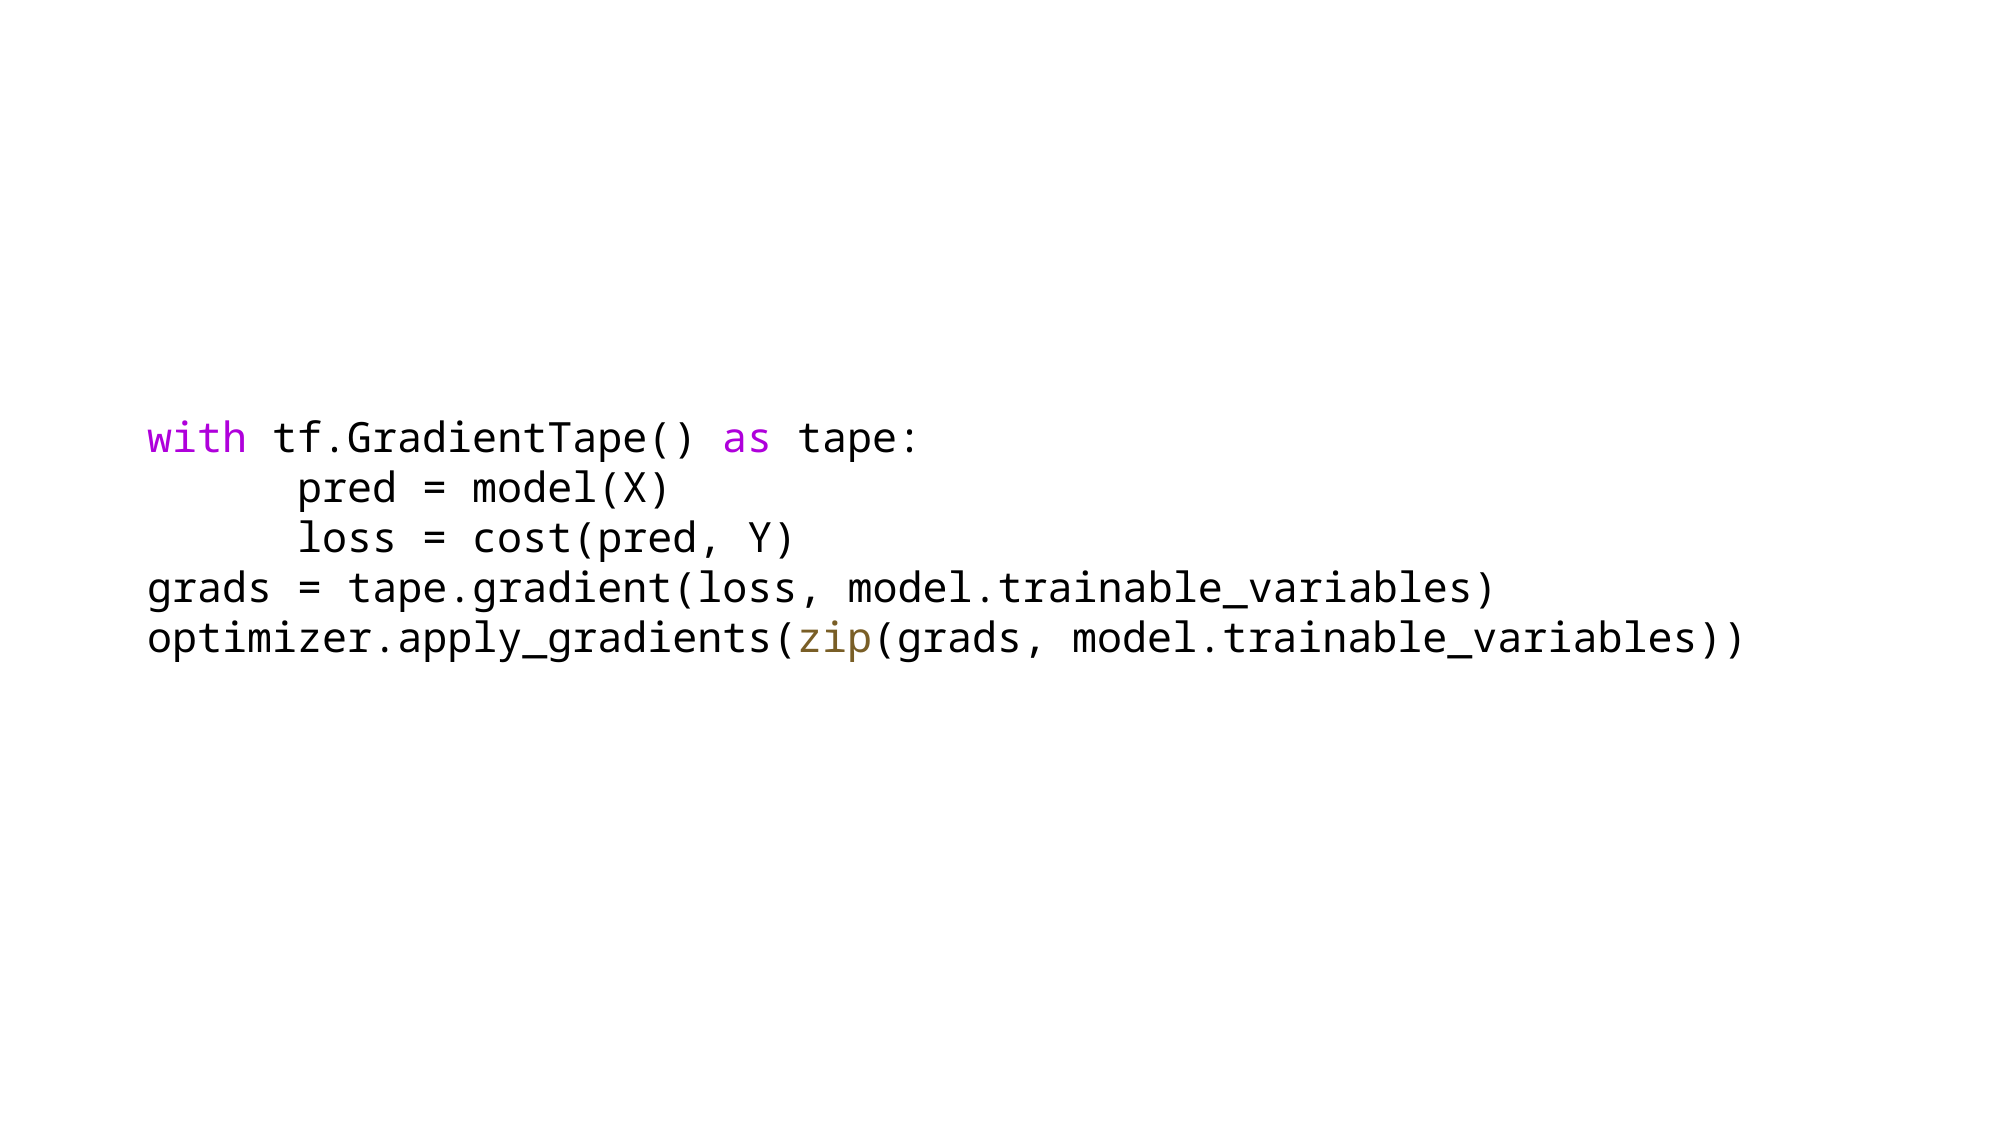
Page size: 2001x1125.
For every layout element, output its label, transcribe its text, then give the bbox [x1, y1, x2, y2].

text_box with tf.GradientTape() as tape: pred = model(X) loss = cost(pred, Y) grads = tape.gradient(loss, model.trainable_variables) optimizer.apply_gradients(zip(grads, model.trainable_variables)) [132, 403, 1868, 719]
